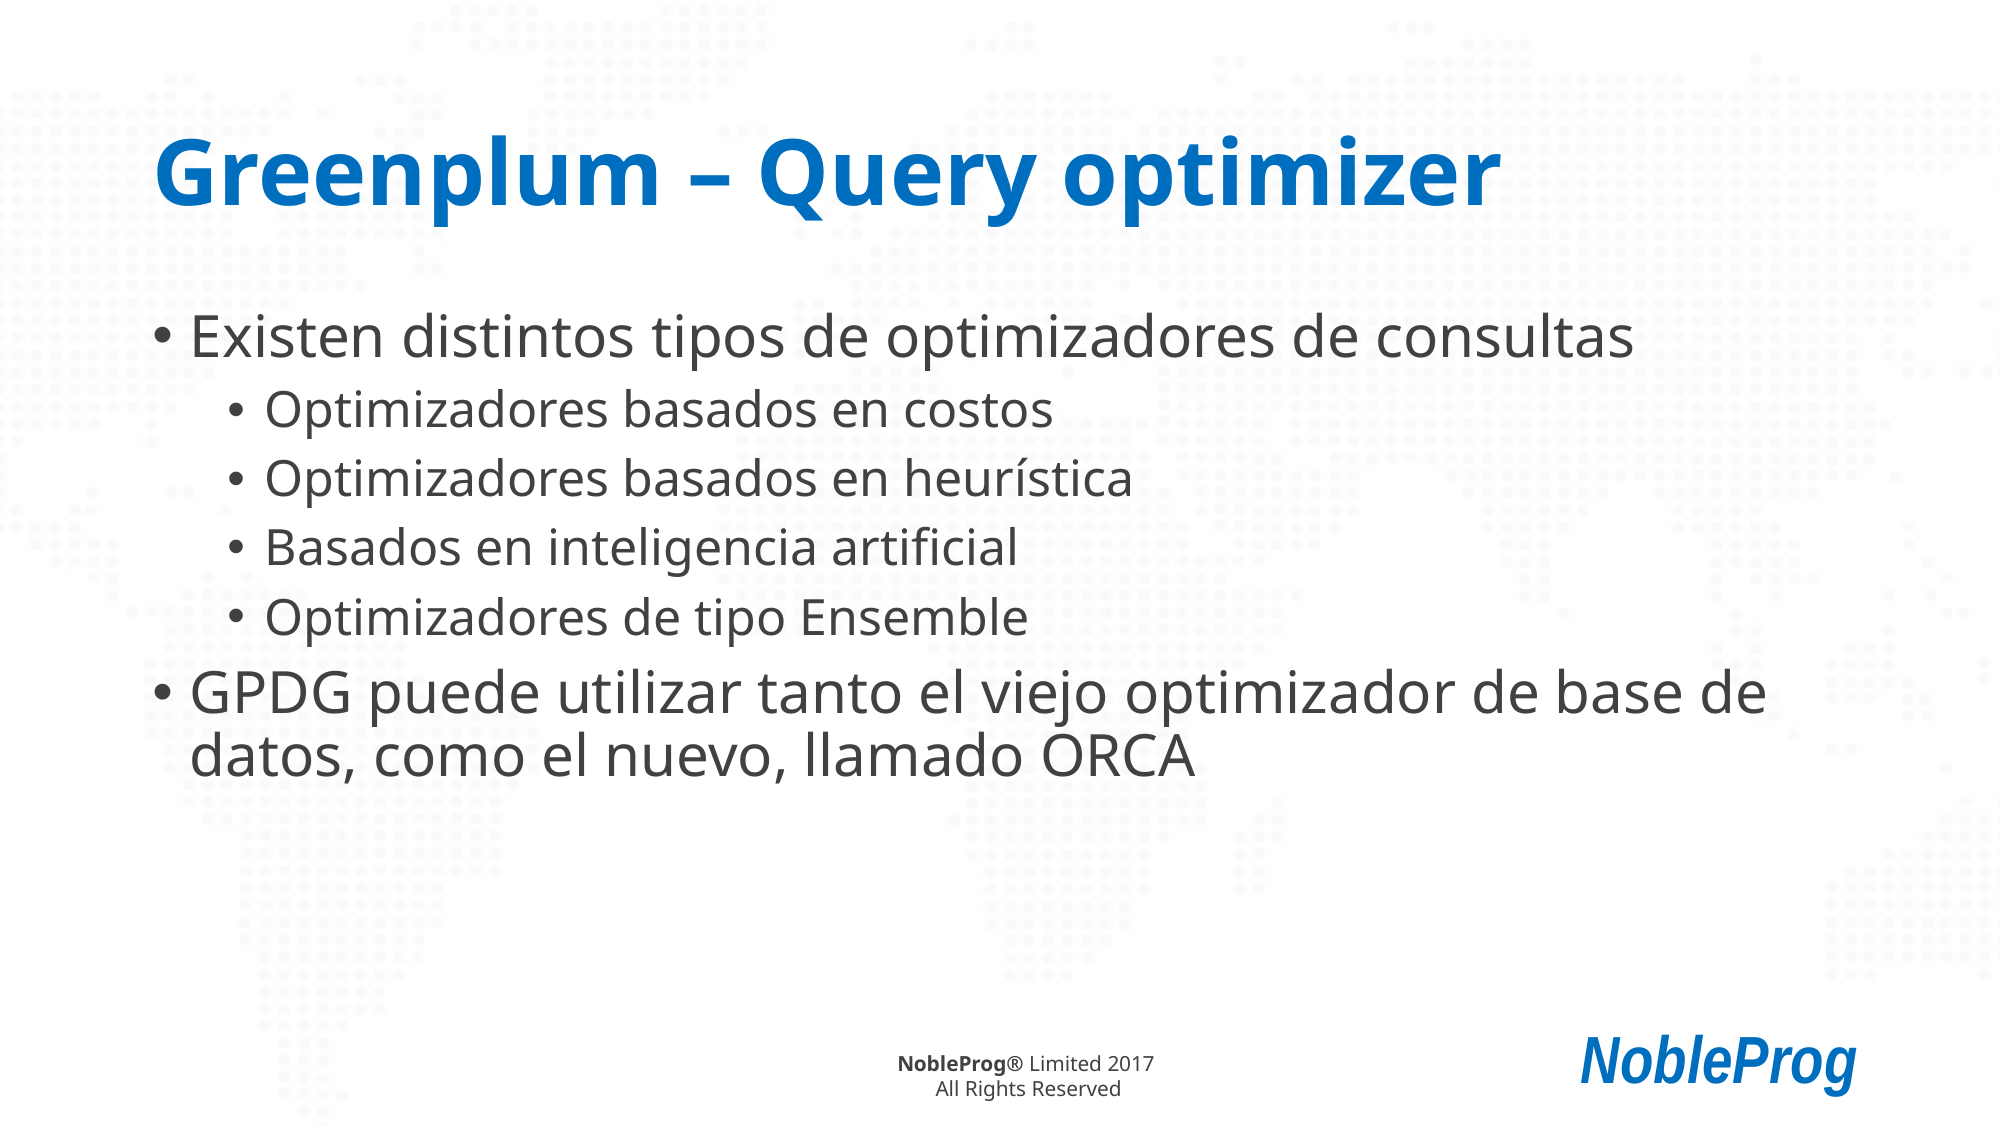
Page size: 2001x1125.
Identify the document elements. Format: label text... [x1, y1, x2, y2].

title Greenplum – Query optimizer [137, 59, 1863, 278]
list Existen distintos tipos de optimizadores de consultas Optimizadores basados en costos Optimizadores basados en heurística Basados en inteligencia artificial Optimizadores de tipo Ensemble GPDG puede utilizar tanto el viejo optimizador de base de datos, como el nuevo, llamado ORCA [137, 299, 1863, 1014]
